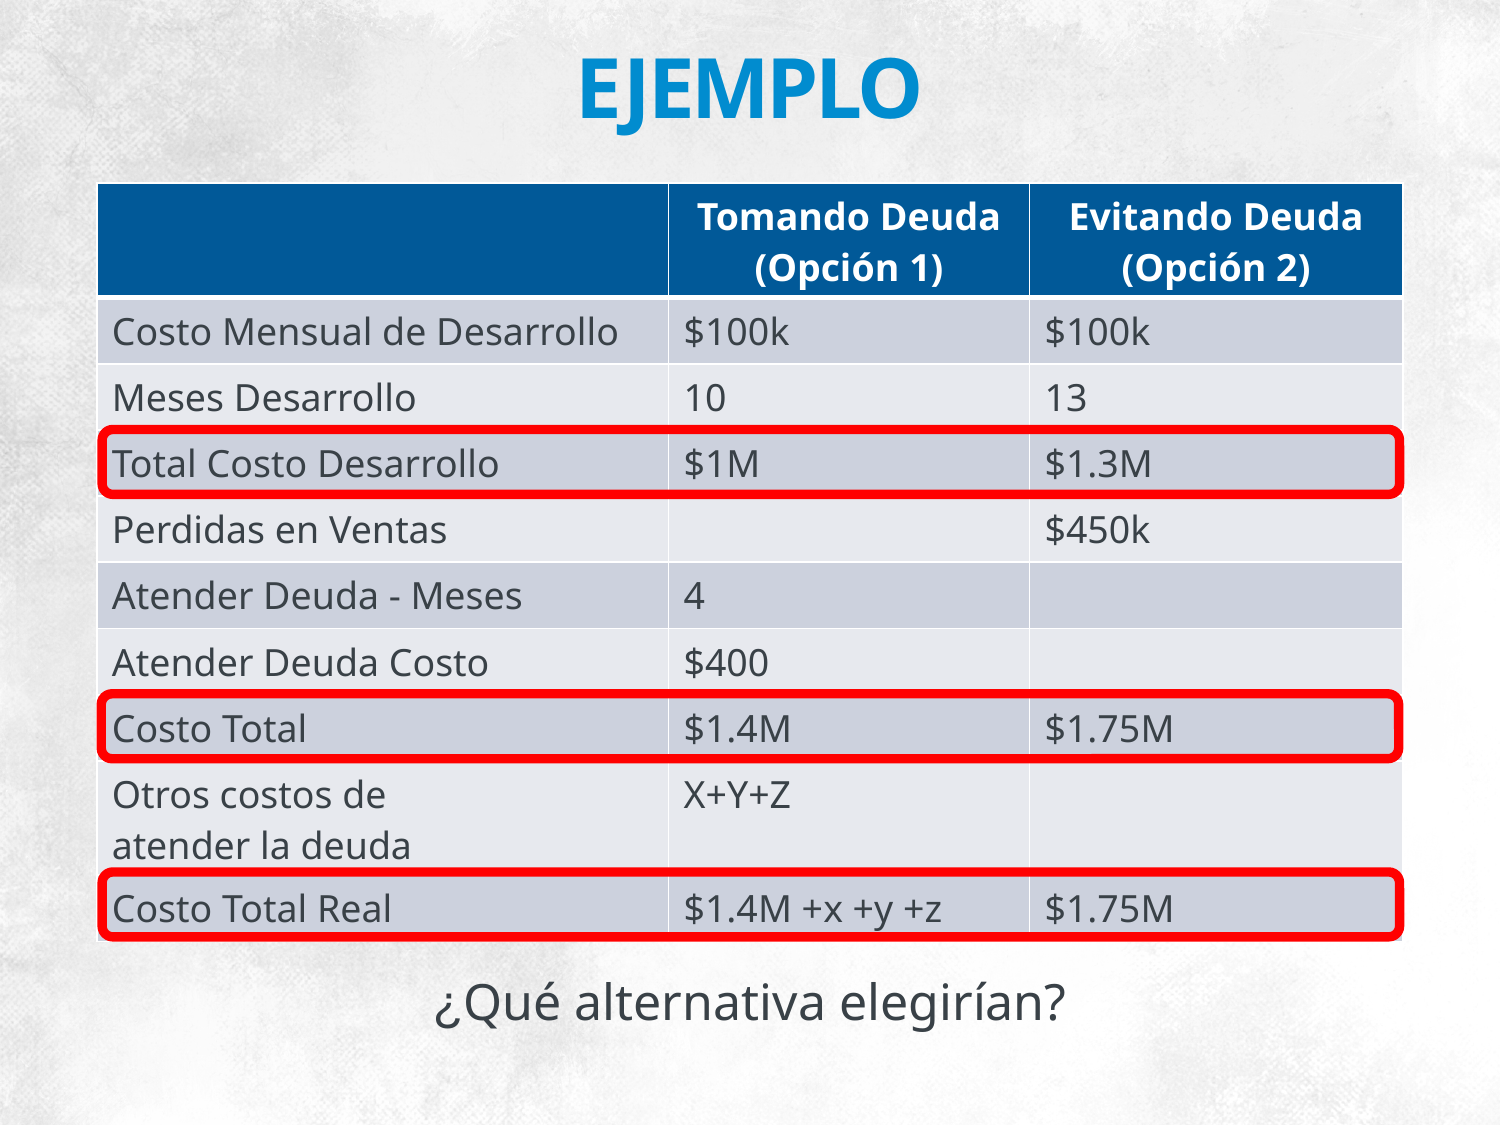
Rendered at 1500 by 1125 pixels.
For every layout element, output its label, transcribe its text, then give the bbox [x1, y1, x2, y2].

table_cell Meses Desarrollo [98, 365, 668, 429]
table_cell [1030, 629, 1402, 694]
text_box EJEMPLO [74, 34, 1425, 135]
table_cell Costo Total Real [98, 876, 668, 941]
table_cell [1030, 563, 1402, 628]
table_cell Perdidas en Ventas [98, 497, 668, 561]
table_cell Total Costo Desarrollo [98, 431, 105, 495]
table_cell 13 [1030, 365, 1402, 429]
table_header Evitando Deuda (Opción 2) [1030, 184, 1402, 295]
text_box [100, 427, 1402, 497]
table_cell $400 [669, 629, 1029, 691]
table_cell X+Y+Z [669, 762, 1029, 869]
text_box ¿Qué alternativa elegirían? [227, 962, 1272, 1038]
picture [0, 0, 1500, 1125]
table_cell 4 [669, 563, 1029, 628]
table_cell 10 [669, 365, 1029, 427]
table_cell [1030, 762, 1402, 874]
table_cell $1.75M [1030, 931, 1402, 941]
table_cell $100k [669, 300, 1029, 363]
text_box [99, 691, 1401, 761]
table_cell [669, 497, 1029, 561]
table_header Tomando Deuda (Opción 1) [669, 184, 1029, 295]
table_cell Atender Deuda Costo [98, 629, 668, 694]
table_cell $450k [1030, 497, 1402, 561]
table_cell Costo Mensual de Desarrollo [98, 300, 668, 363]
table_cell Costo Total [98, 696, 105, 760]
table_cell $100k [1030, 300, 1402, 363]
table_cell $1.75M [1395, 696, 1402, 760]
table_header [98, 184, 668, 295]
table_cell Atender Deuda - Meses [98, 563, 668, 628]
text_box [100, 869, 1402, 940]
table_cell Otros costos de atender la deuda [98, 762, 668, 874]
